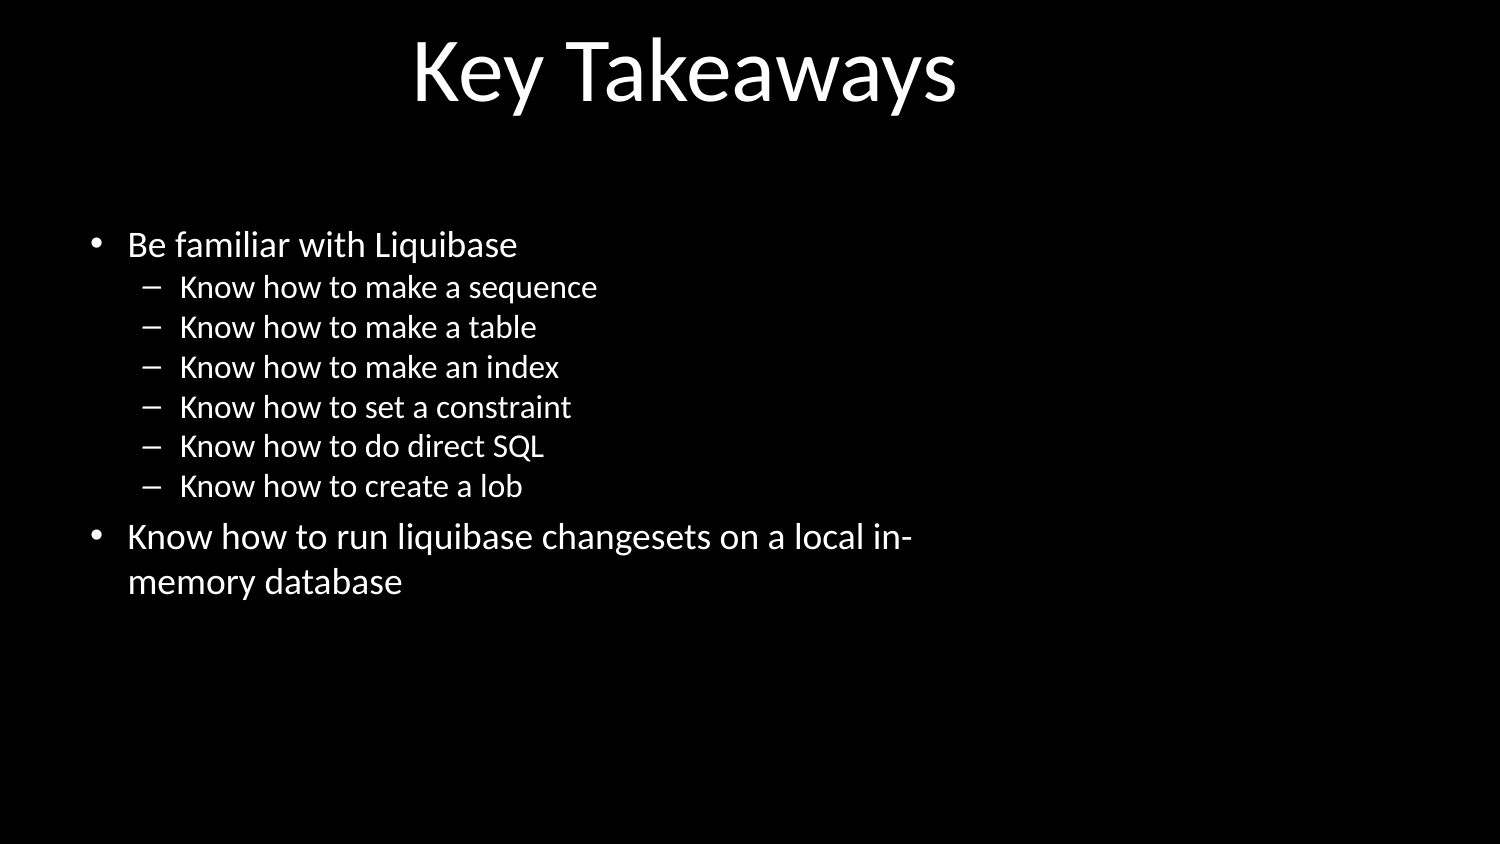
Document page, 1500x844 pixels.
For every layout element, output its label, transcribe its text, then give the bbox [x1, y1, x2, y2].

list Be familiar with Liquibase Know how to make a sequence Know how to make a table Know how to make an index Know how to set a constraint Know how to do direct SQL Know how to create a lob Know how to run liquibase changesets on a local in-memory database [75, 212, 950, 737]
title Key Takeaways [72, 0, 1300, 120]
